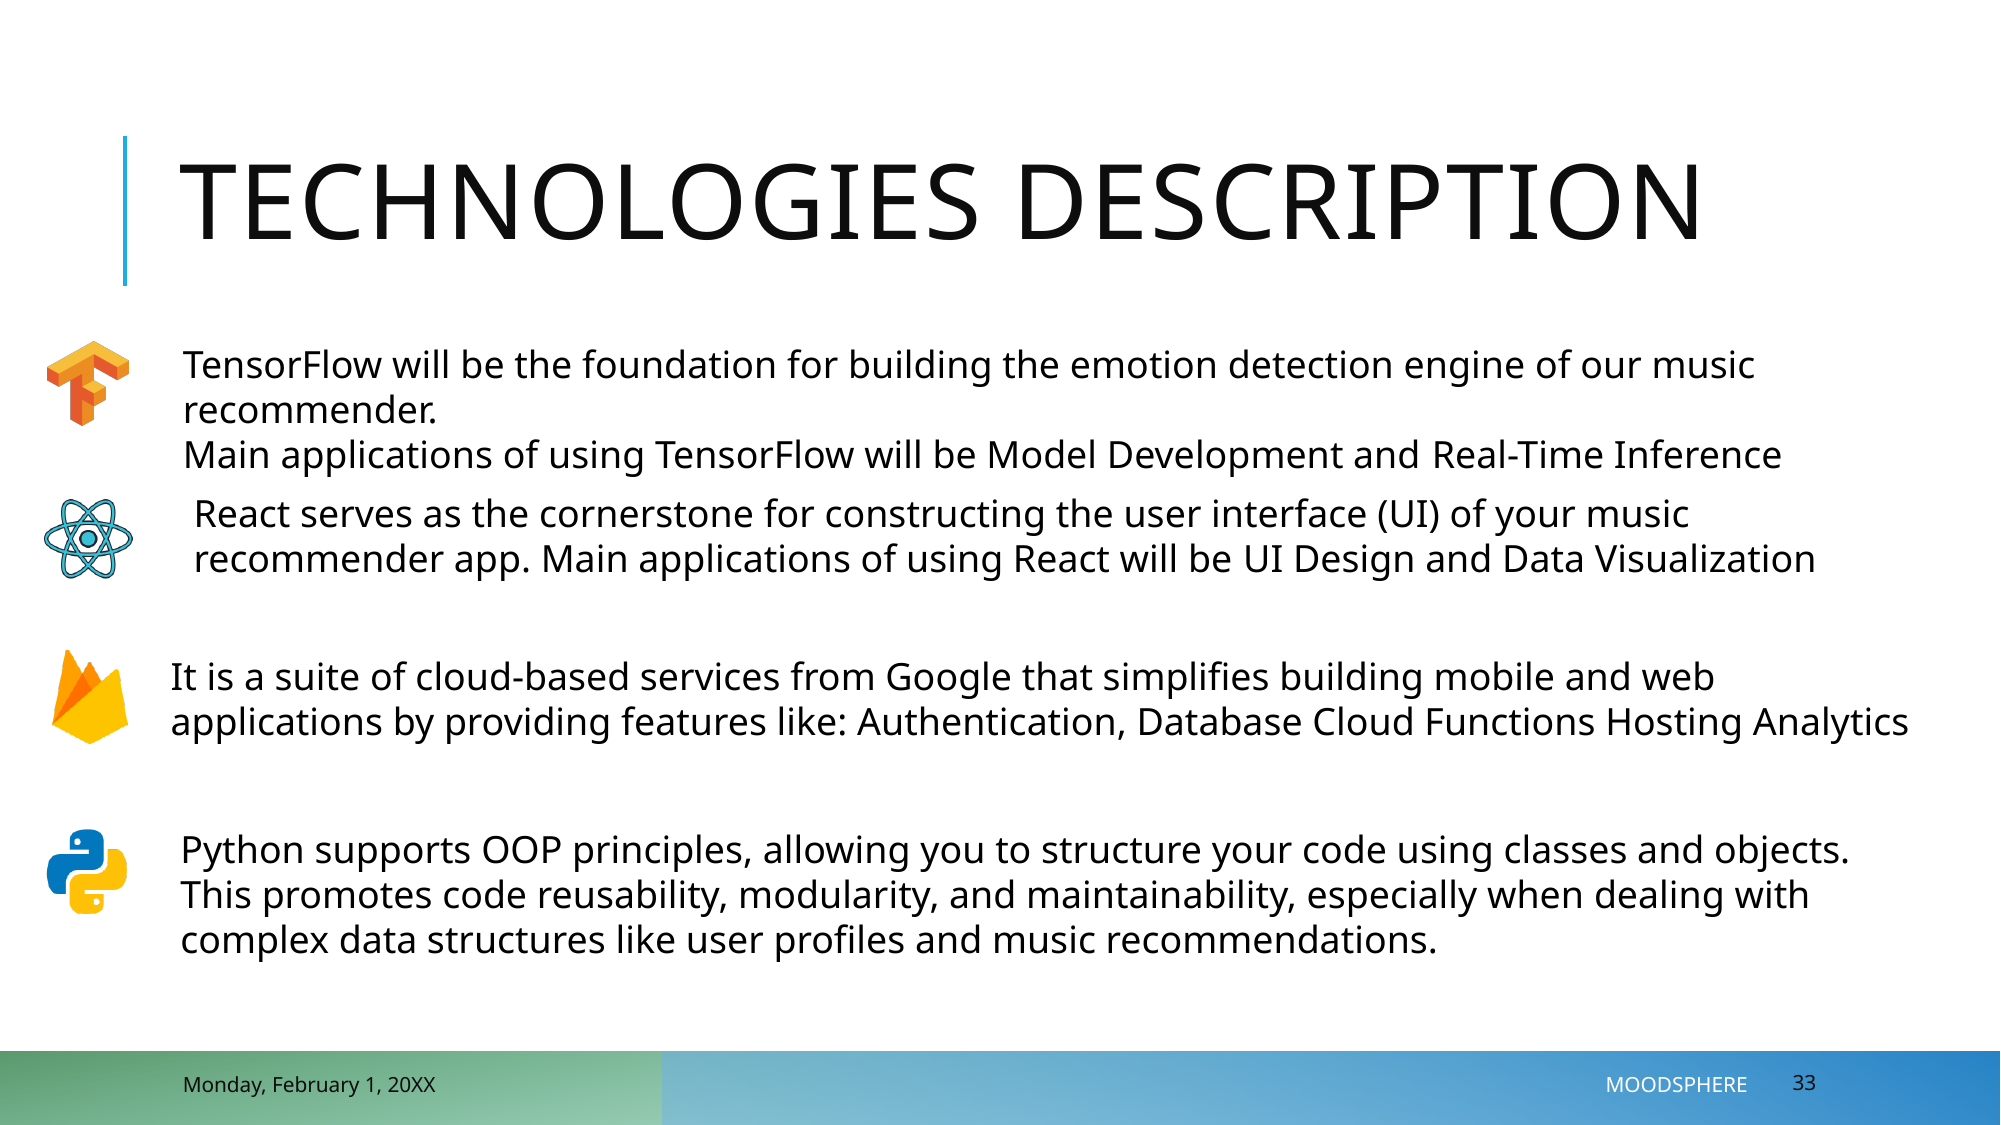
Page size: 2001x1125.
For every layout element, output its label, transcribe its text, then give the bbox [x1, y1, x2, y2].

title Technologies description [164, 79, 1763, 341]
text_box It is a suite of cloud-based services from Google that simplifies building mobile and web applications by providing features like: Authentication, Database Cloud Functions Hosting Analytics [155, 645, 1928, 751]
text_box React serves as the cornerstone for constructing the user interface (UI) of your music recommender app. Main applications of using React will be UI Design and Data Visualization [178, 482, 1951, 588]
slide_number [168, 1061, 522, 1107]
text_box MoodSphere [794, 1061, 1763, 1107]
picture [37, 818, 139, 926]
picture [32, 645, 146, 748]
text_box Python supports OOP principles, allowing you to structure your code using classes and objects. This promotes code reusability, modularity, and maintainability, especially when dealing with complex data structures like user profiles and music recommendations. [165, 818, 1938, 969]
picture [46, 341, 130, 426]
slide_number 33 [1777, 1061, 1938, 1107]
text_box TensorFlow will be the foundation for building the emotion detection engine of our music recommender. Main applications of using TensorFlow will be Model Development and Real-Time Inference [168, 333, 1941, 484]
picture [31, 482, 145, 595]
